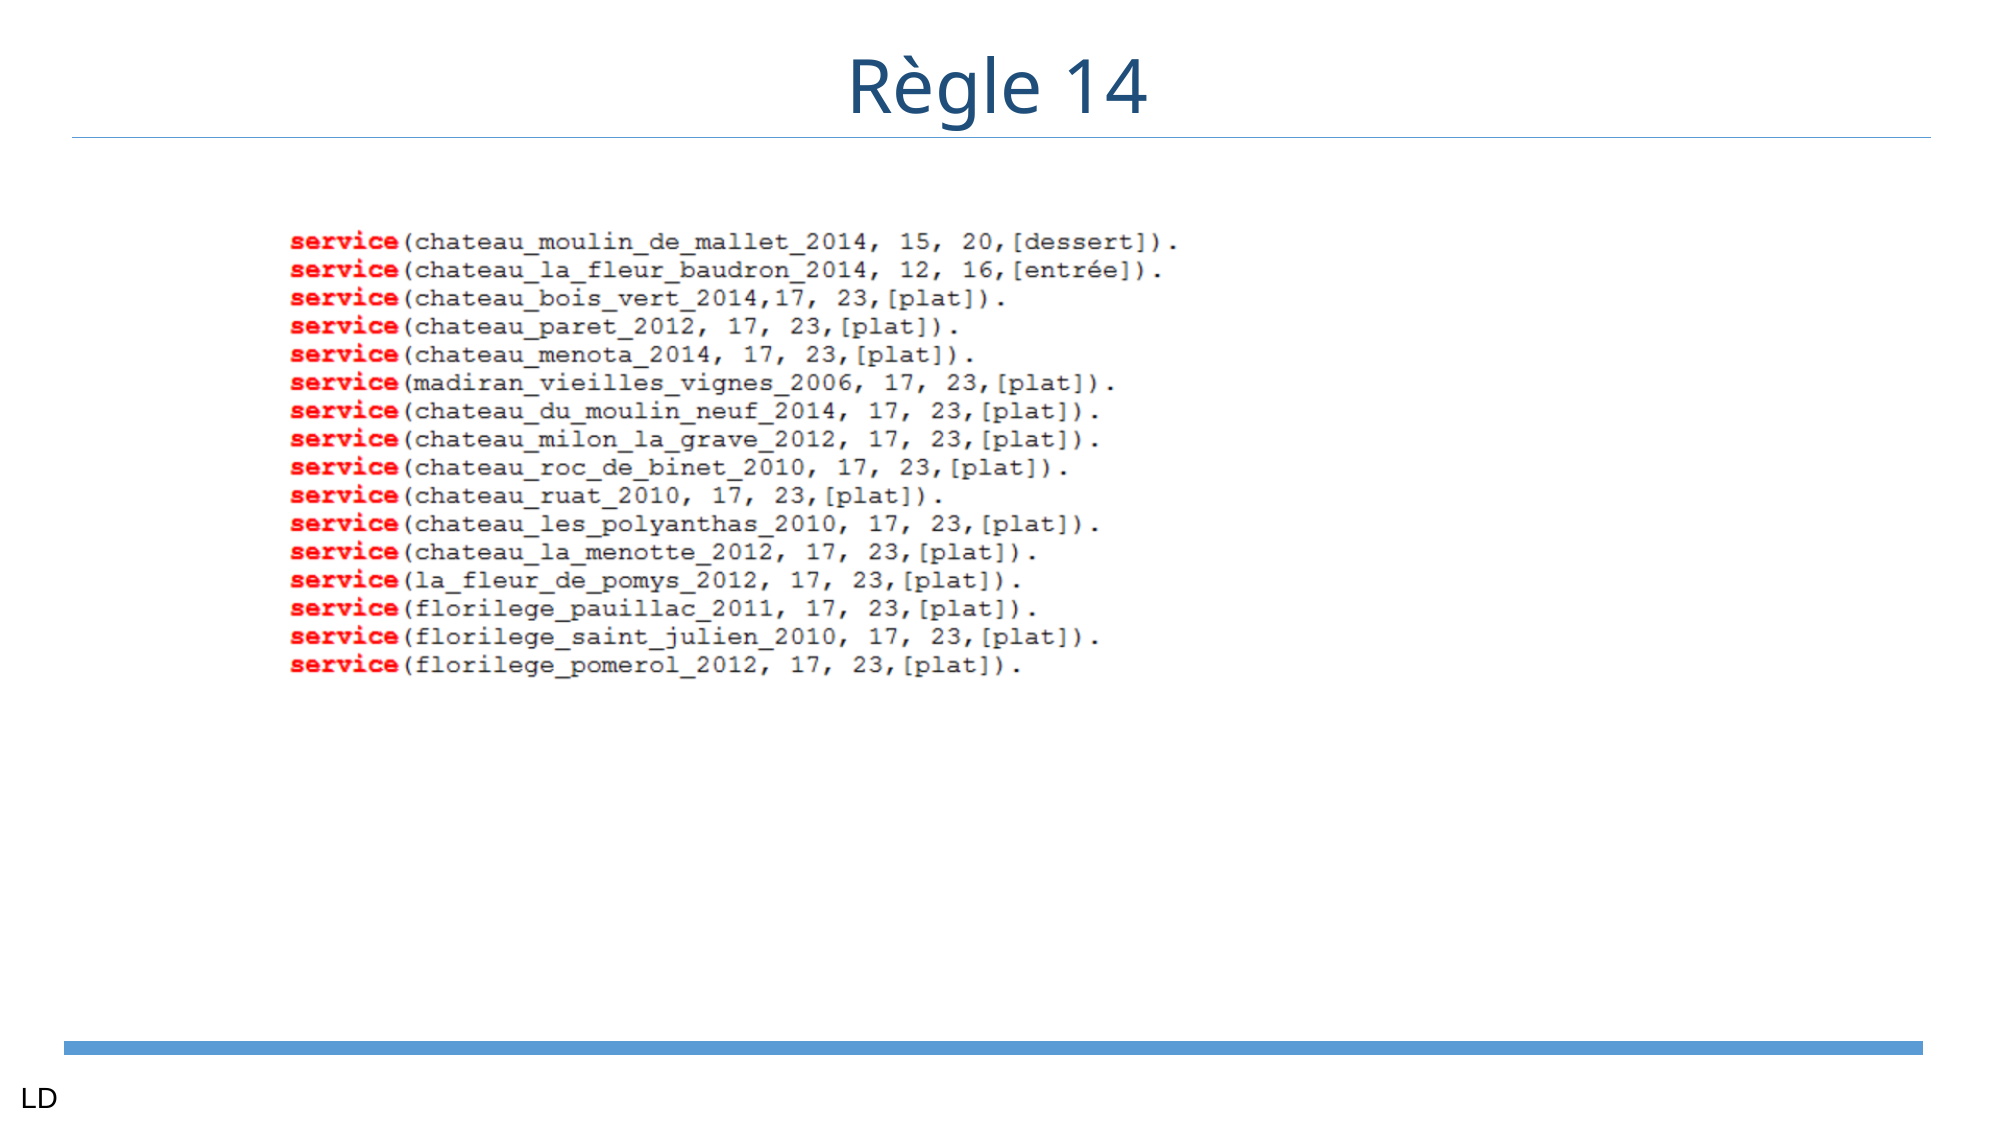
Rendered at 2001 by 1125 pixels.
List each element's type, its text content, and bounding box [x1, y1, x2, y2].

picture [285, 227, 1767, 693]
text_box Règle 14 [72, 31, 1923, 137]
text_box LD [5, 1063, 82, 1116]
